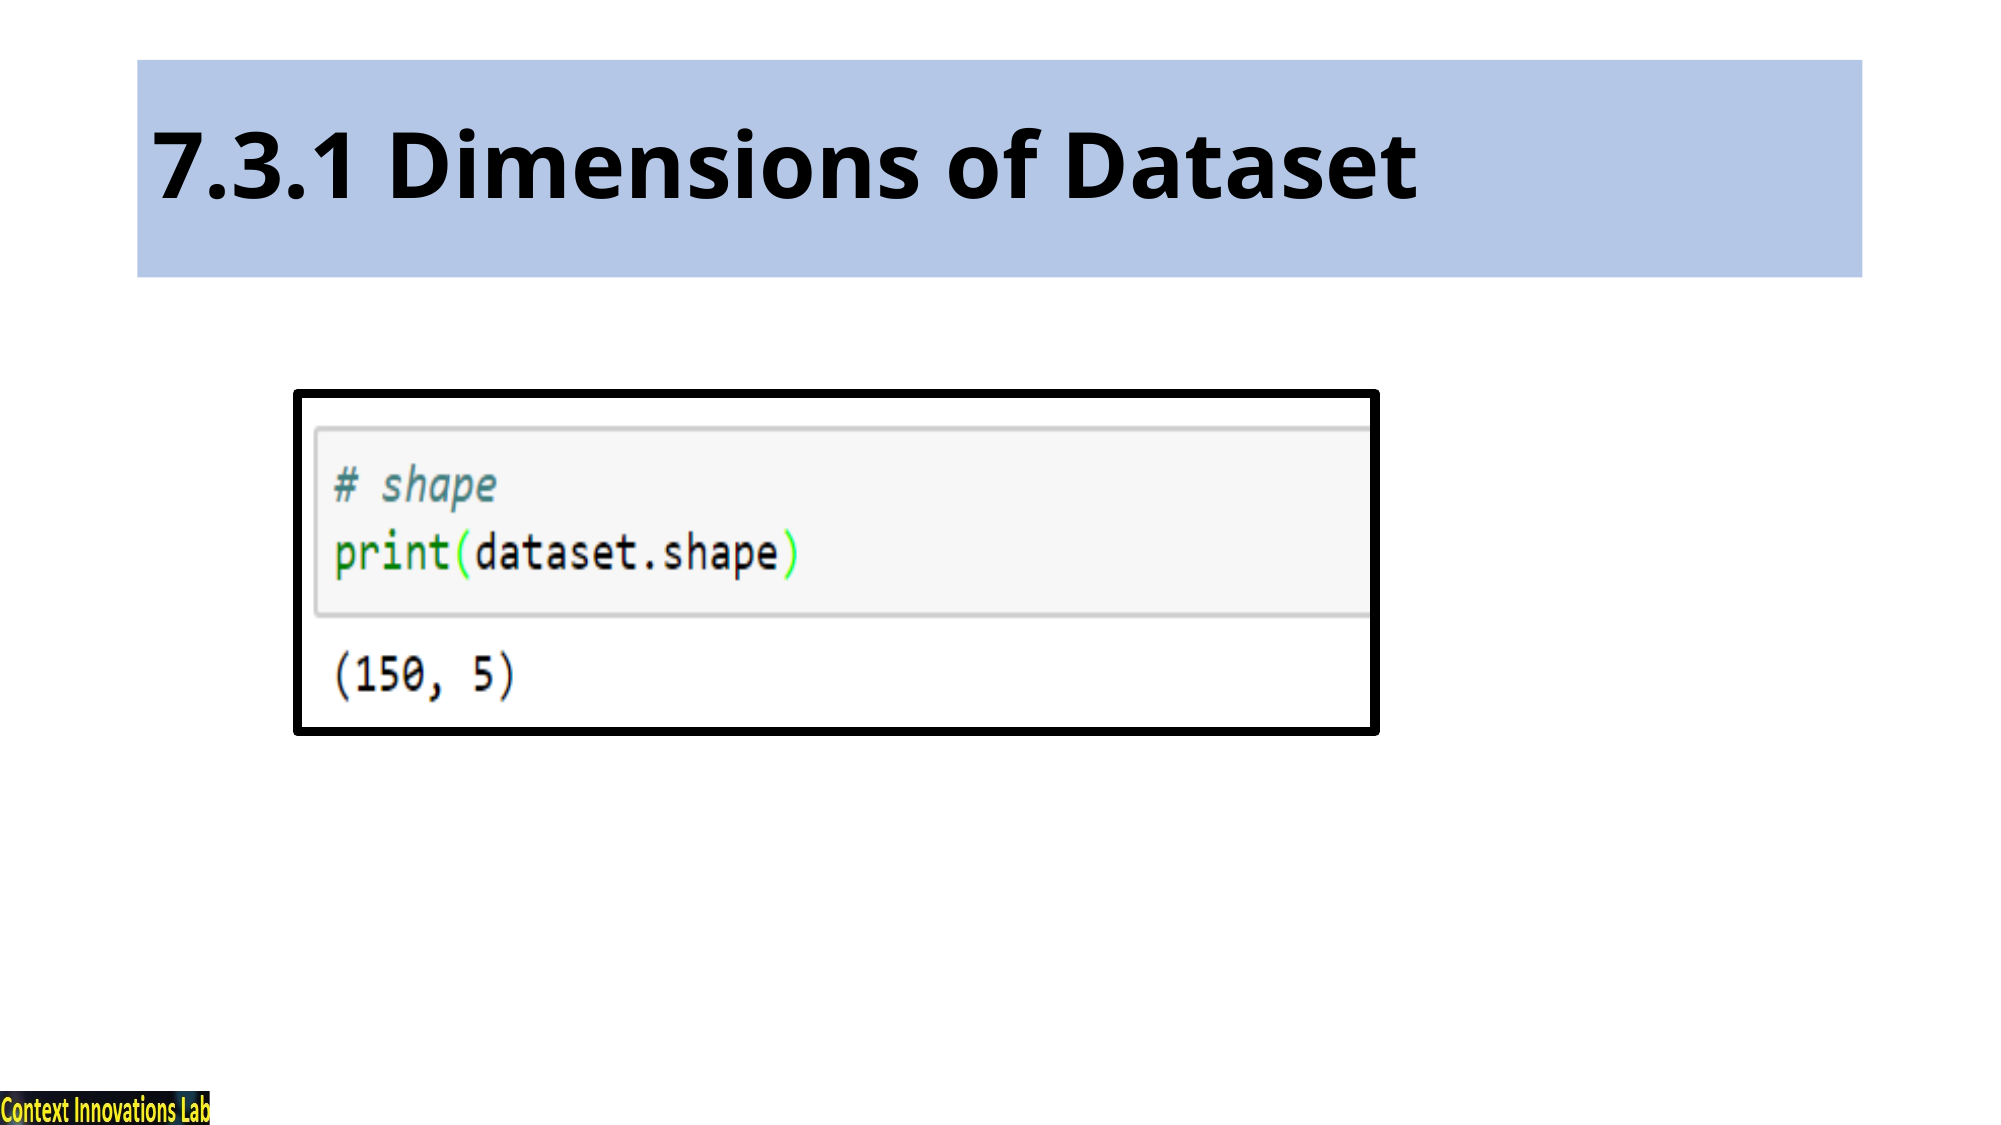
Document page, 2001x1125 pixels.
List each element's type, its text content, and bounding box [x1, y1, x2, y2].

picture [302, 397, 1371, 727]
title 7.3.1 Dimensions of Dataset [137, 59, 1863, 278]
picture [0, 1091, 210, 1125]
